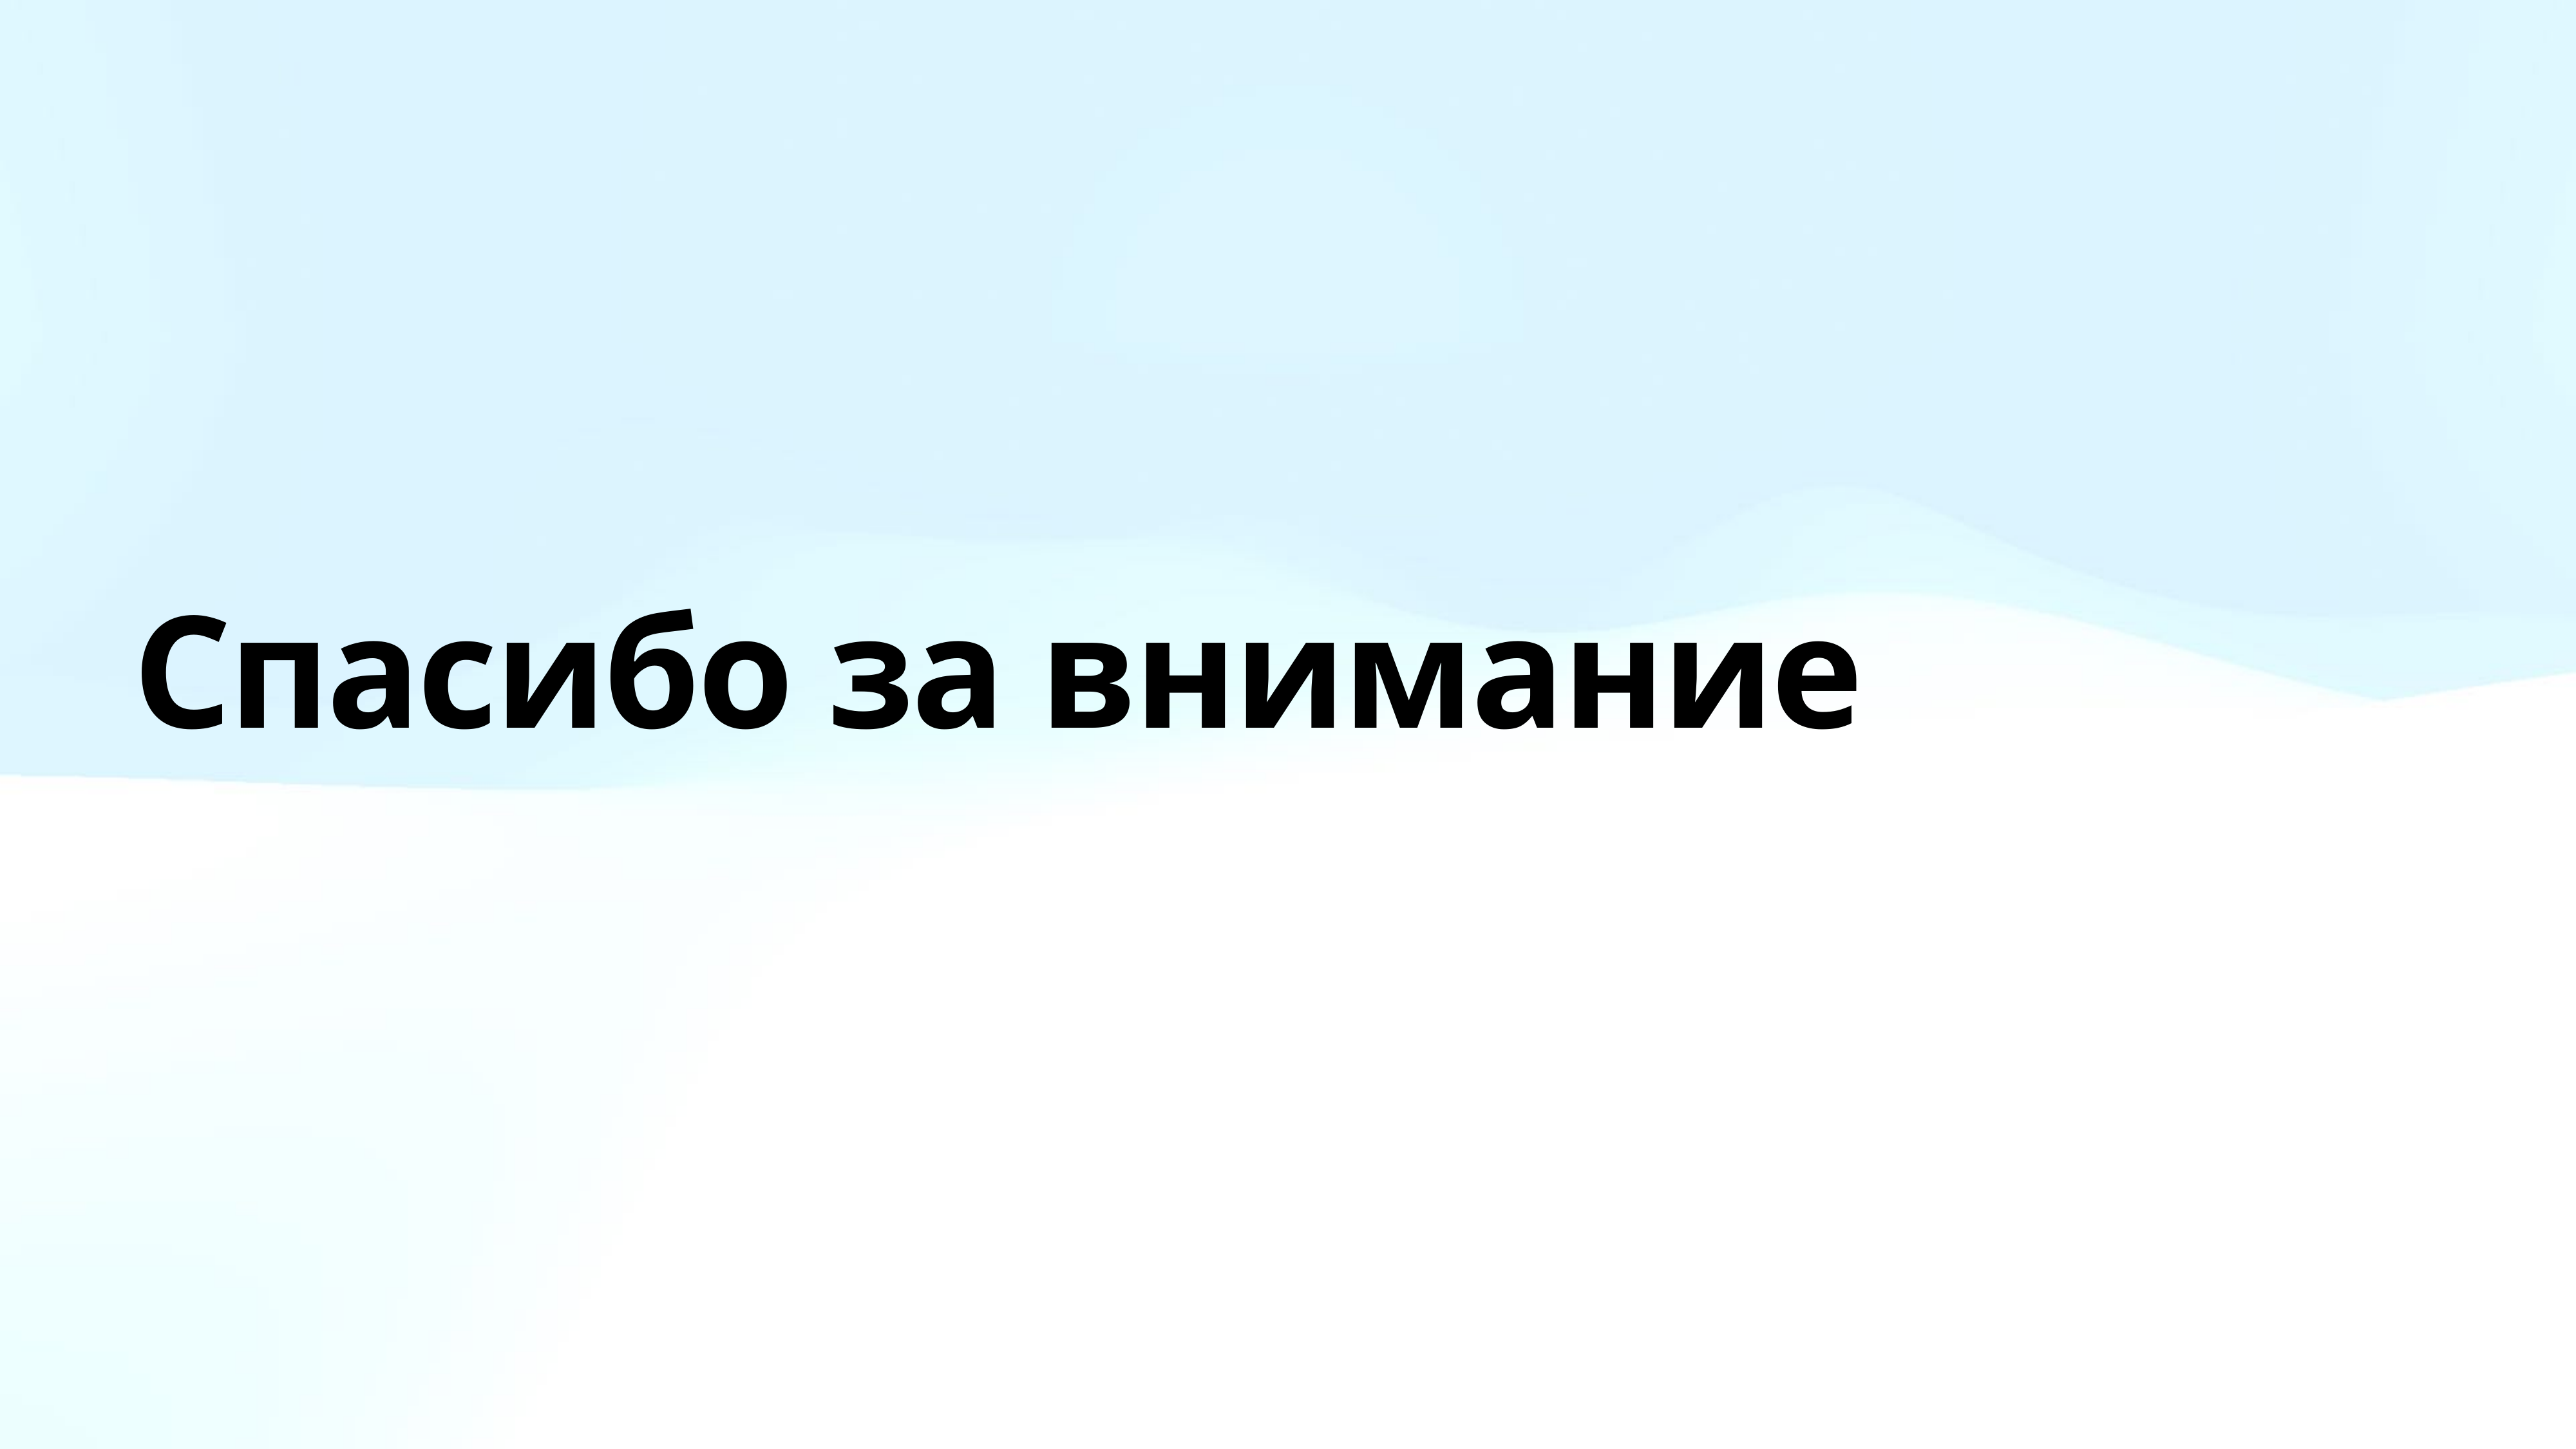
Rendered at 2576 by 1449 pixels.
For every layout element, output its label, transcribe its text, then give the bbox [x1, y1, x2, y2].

picture [0, 0, 2576, 1449]
title Спасибо за внимание [127, 271, 2449, 764]
